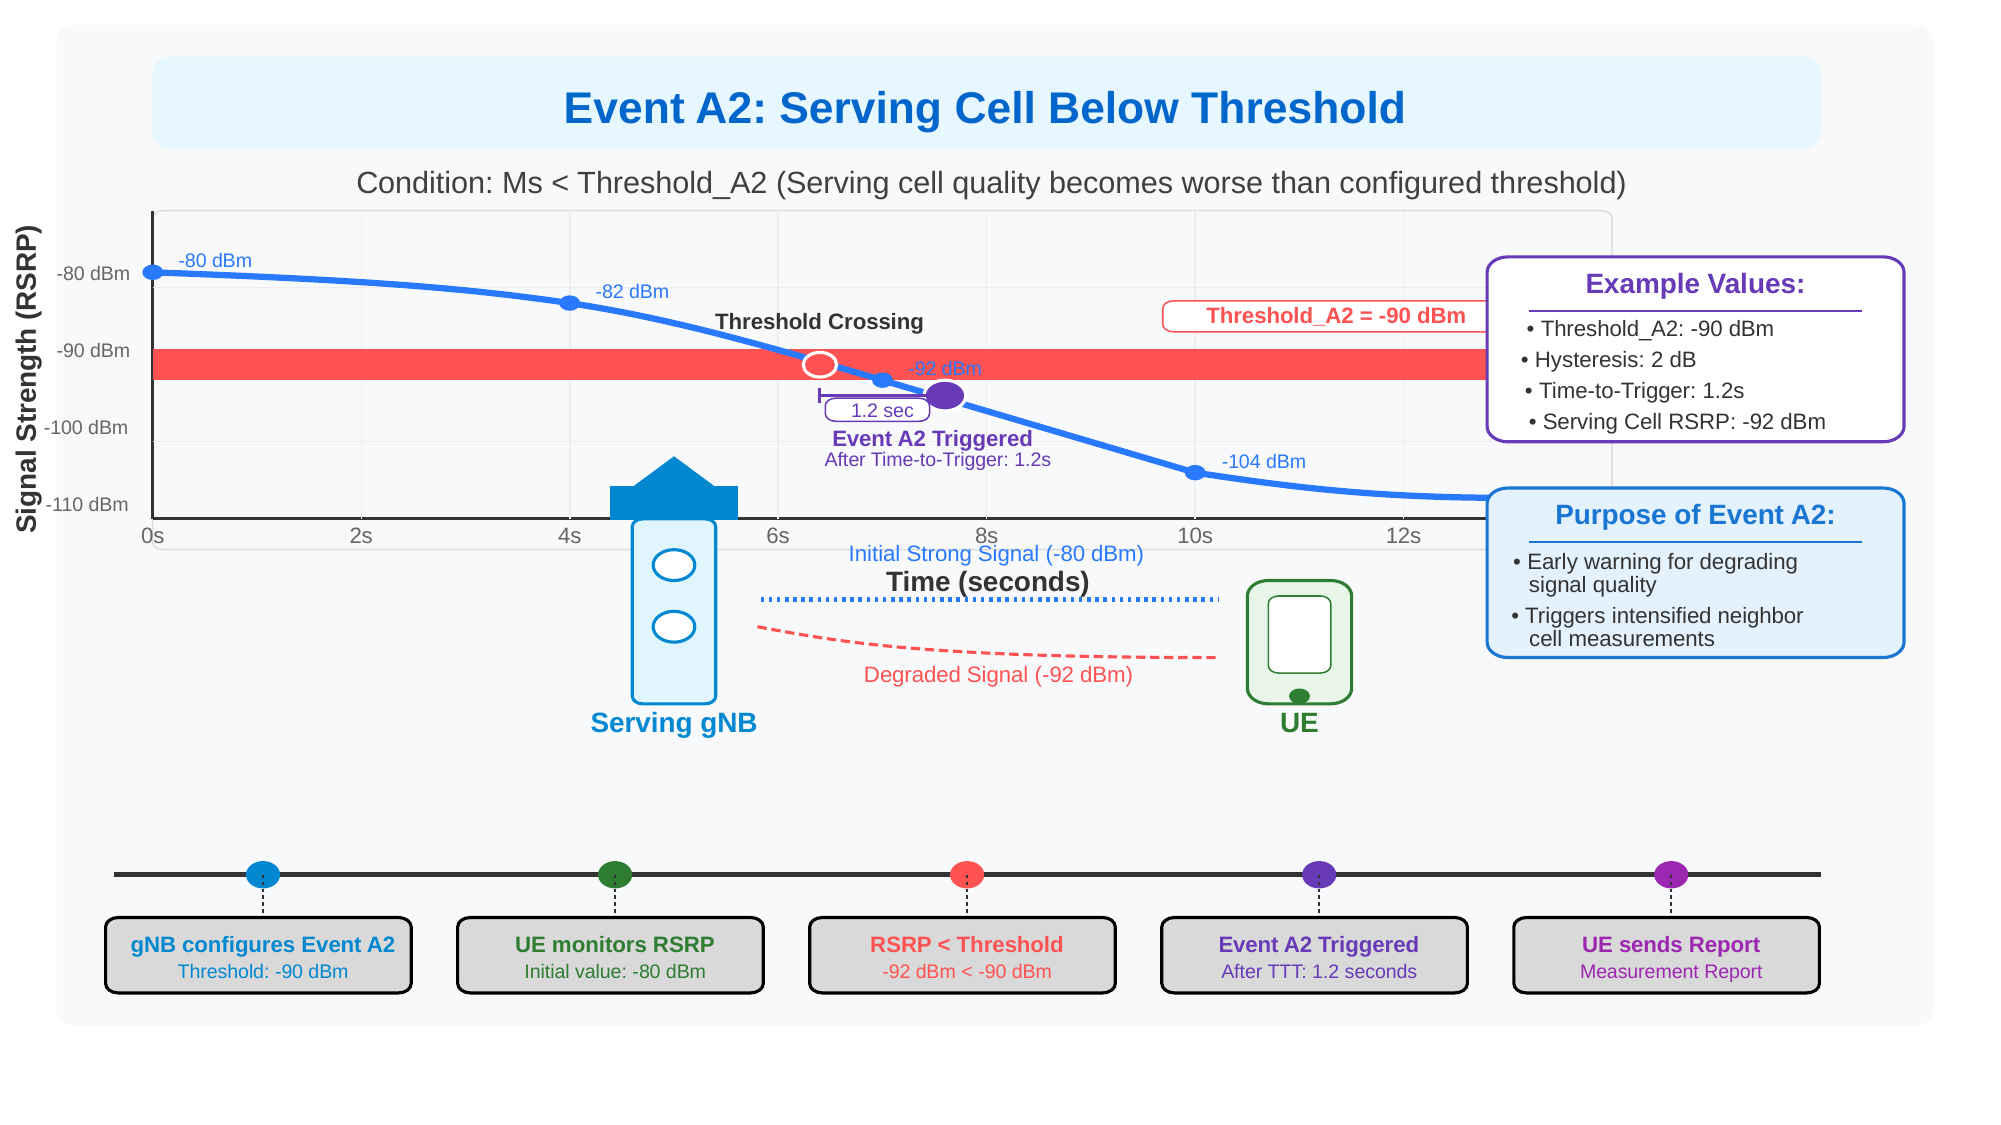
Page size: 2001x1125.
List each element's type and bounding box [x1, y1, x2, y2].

text_box [8, 24, 1933, 1027]
